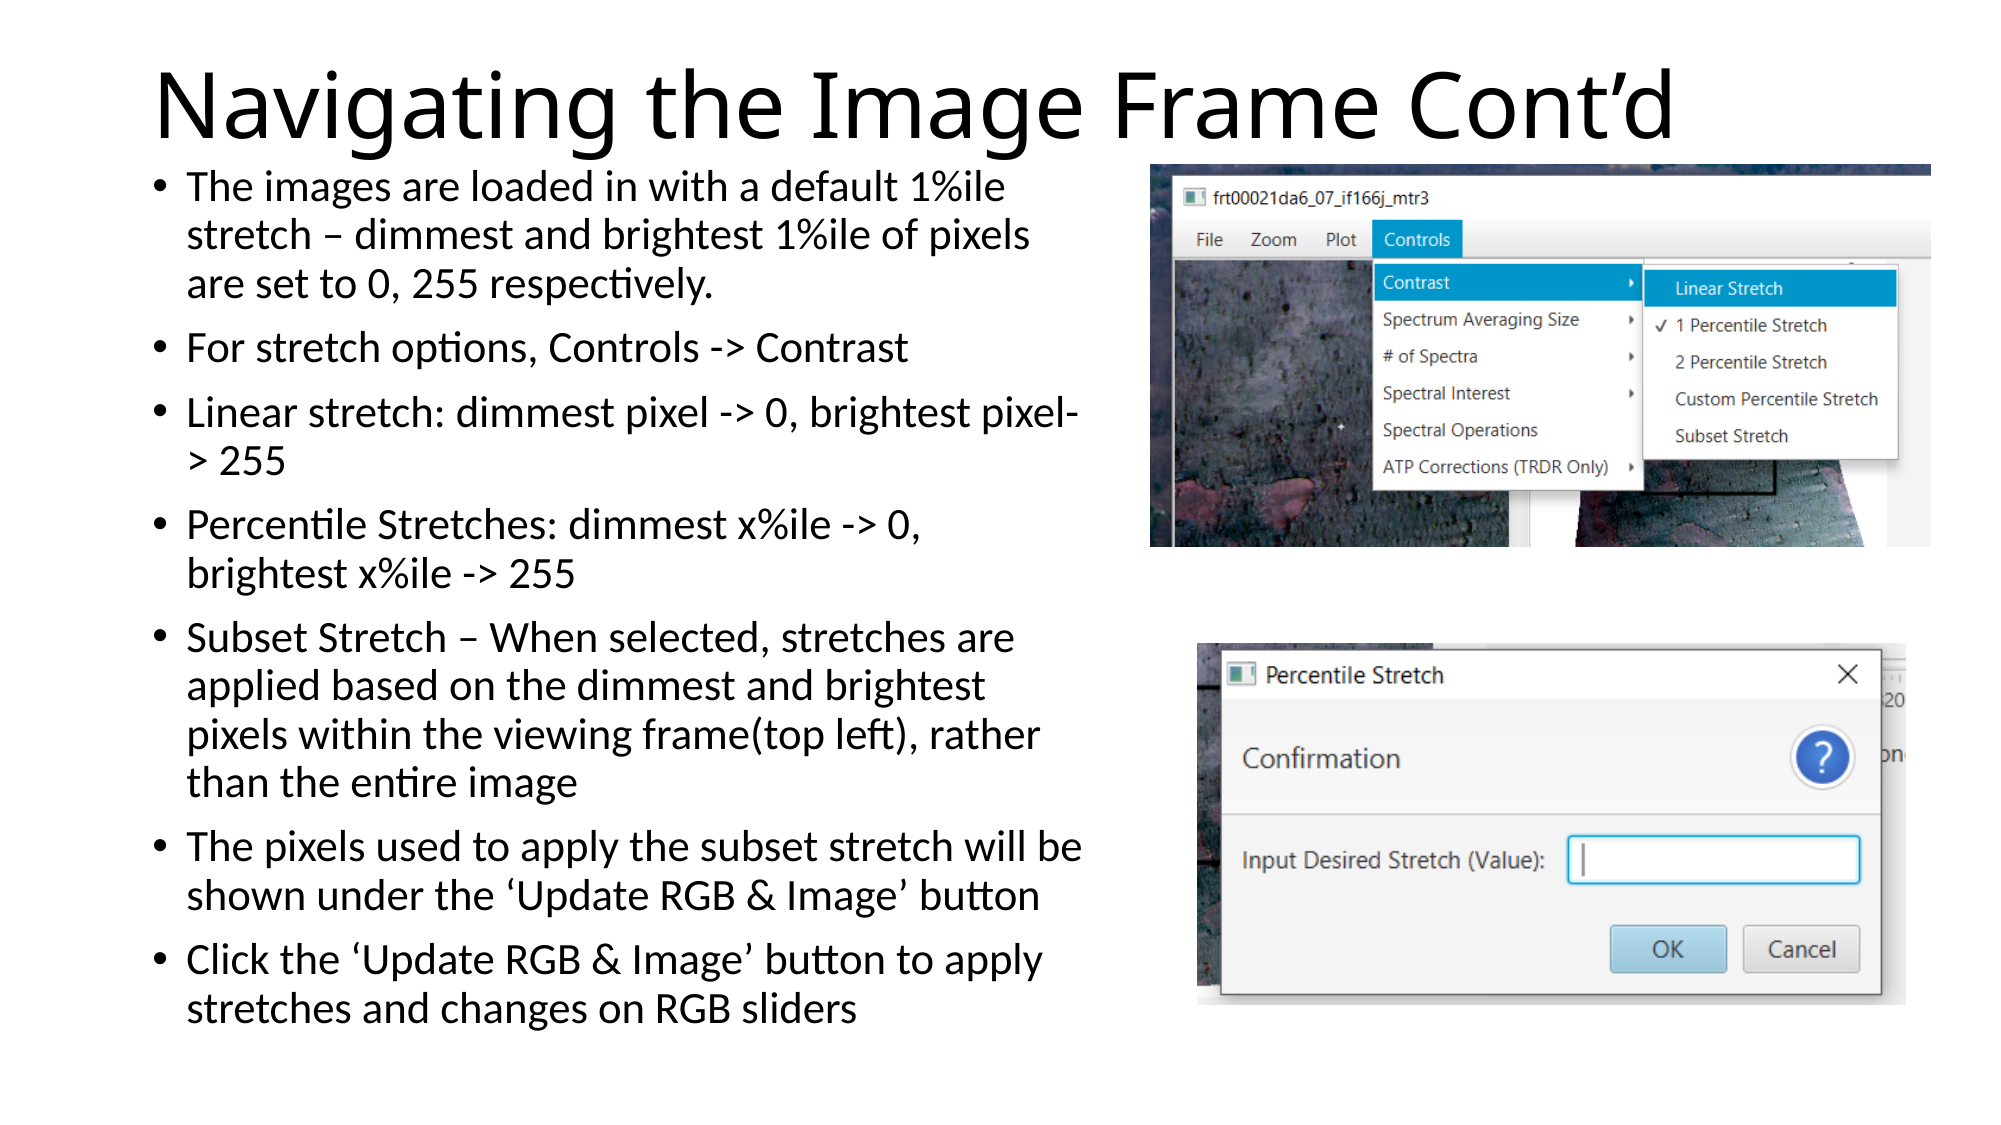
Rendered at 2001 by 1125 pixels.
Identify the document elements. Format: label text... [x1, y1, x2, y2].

title Navigating the Image Frame Cont’d [137, 0, 1863, 218]
list The images are loaded in with a default 1%ile stretch – dimmest and brightest 1%ile of pixels are set to 0, 255 respectively. For stretch options, Controls -> Contrast Linear stretch: dimmest pixel -> 0, brightest pixel-> 255 Percentile Stretches: dimmest x%ile -> 0, brightest x%ile -> 255 Subset Stretch – When selected, stretches are applied based on the dimmest and brightest pixels within the viewing frame(top left), rather than the entire image The pixels used to apply the subset stretch will be shown under the ‘Update RGB & Image’ button Click the ‘Update RGB & Image’ button to apply stretches and changes on RGB sliders [137, 155, 1109, 1054]
picture [1150, 164, 1931, 547]
picture [1197, 643, 1906, 1005]
